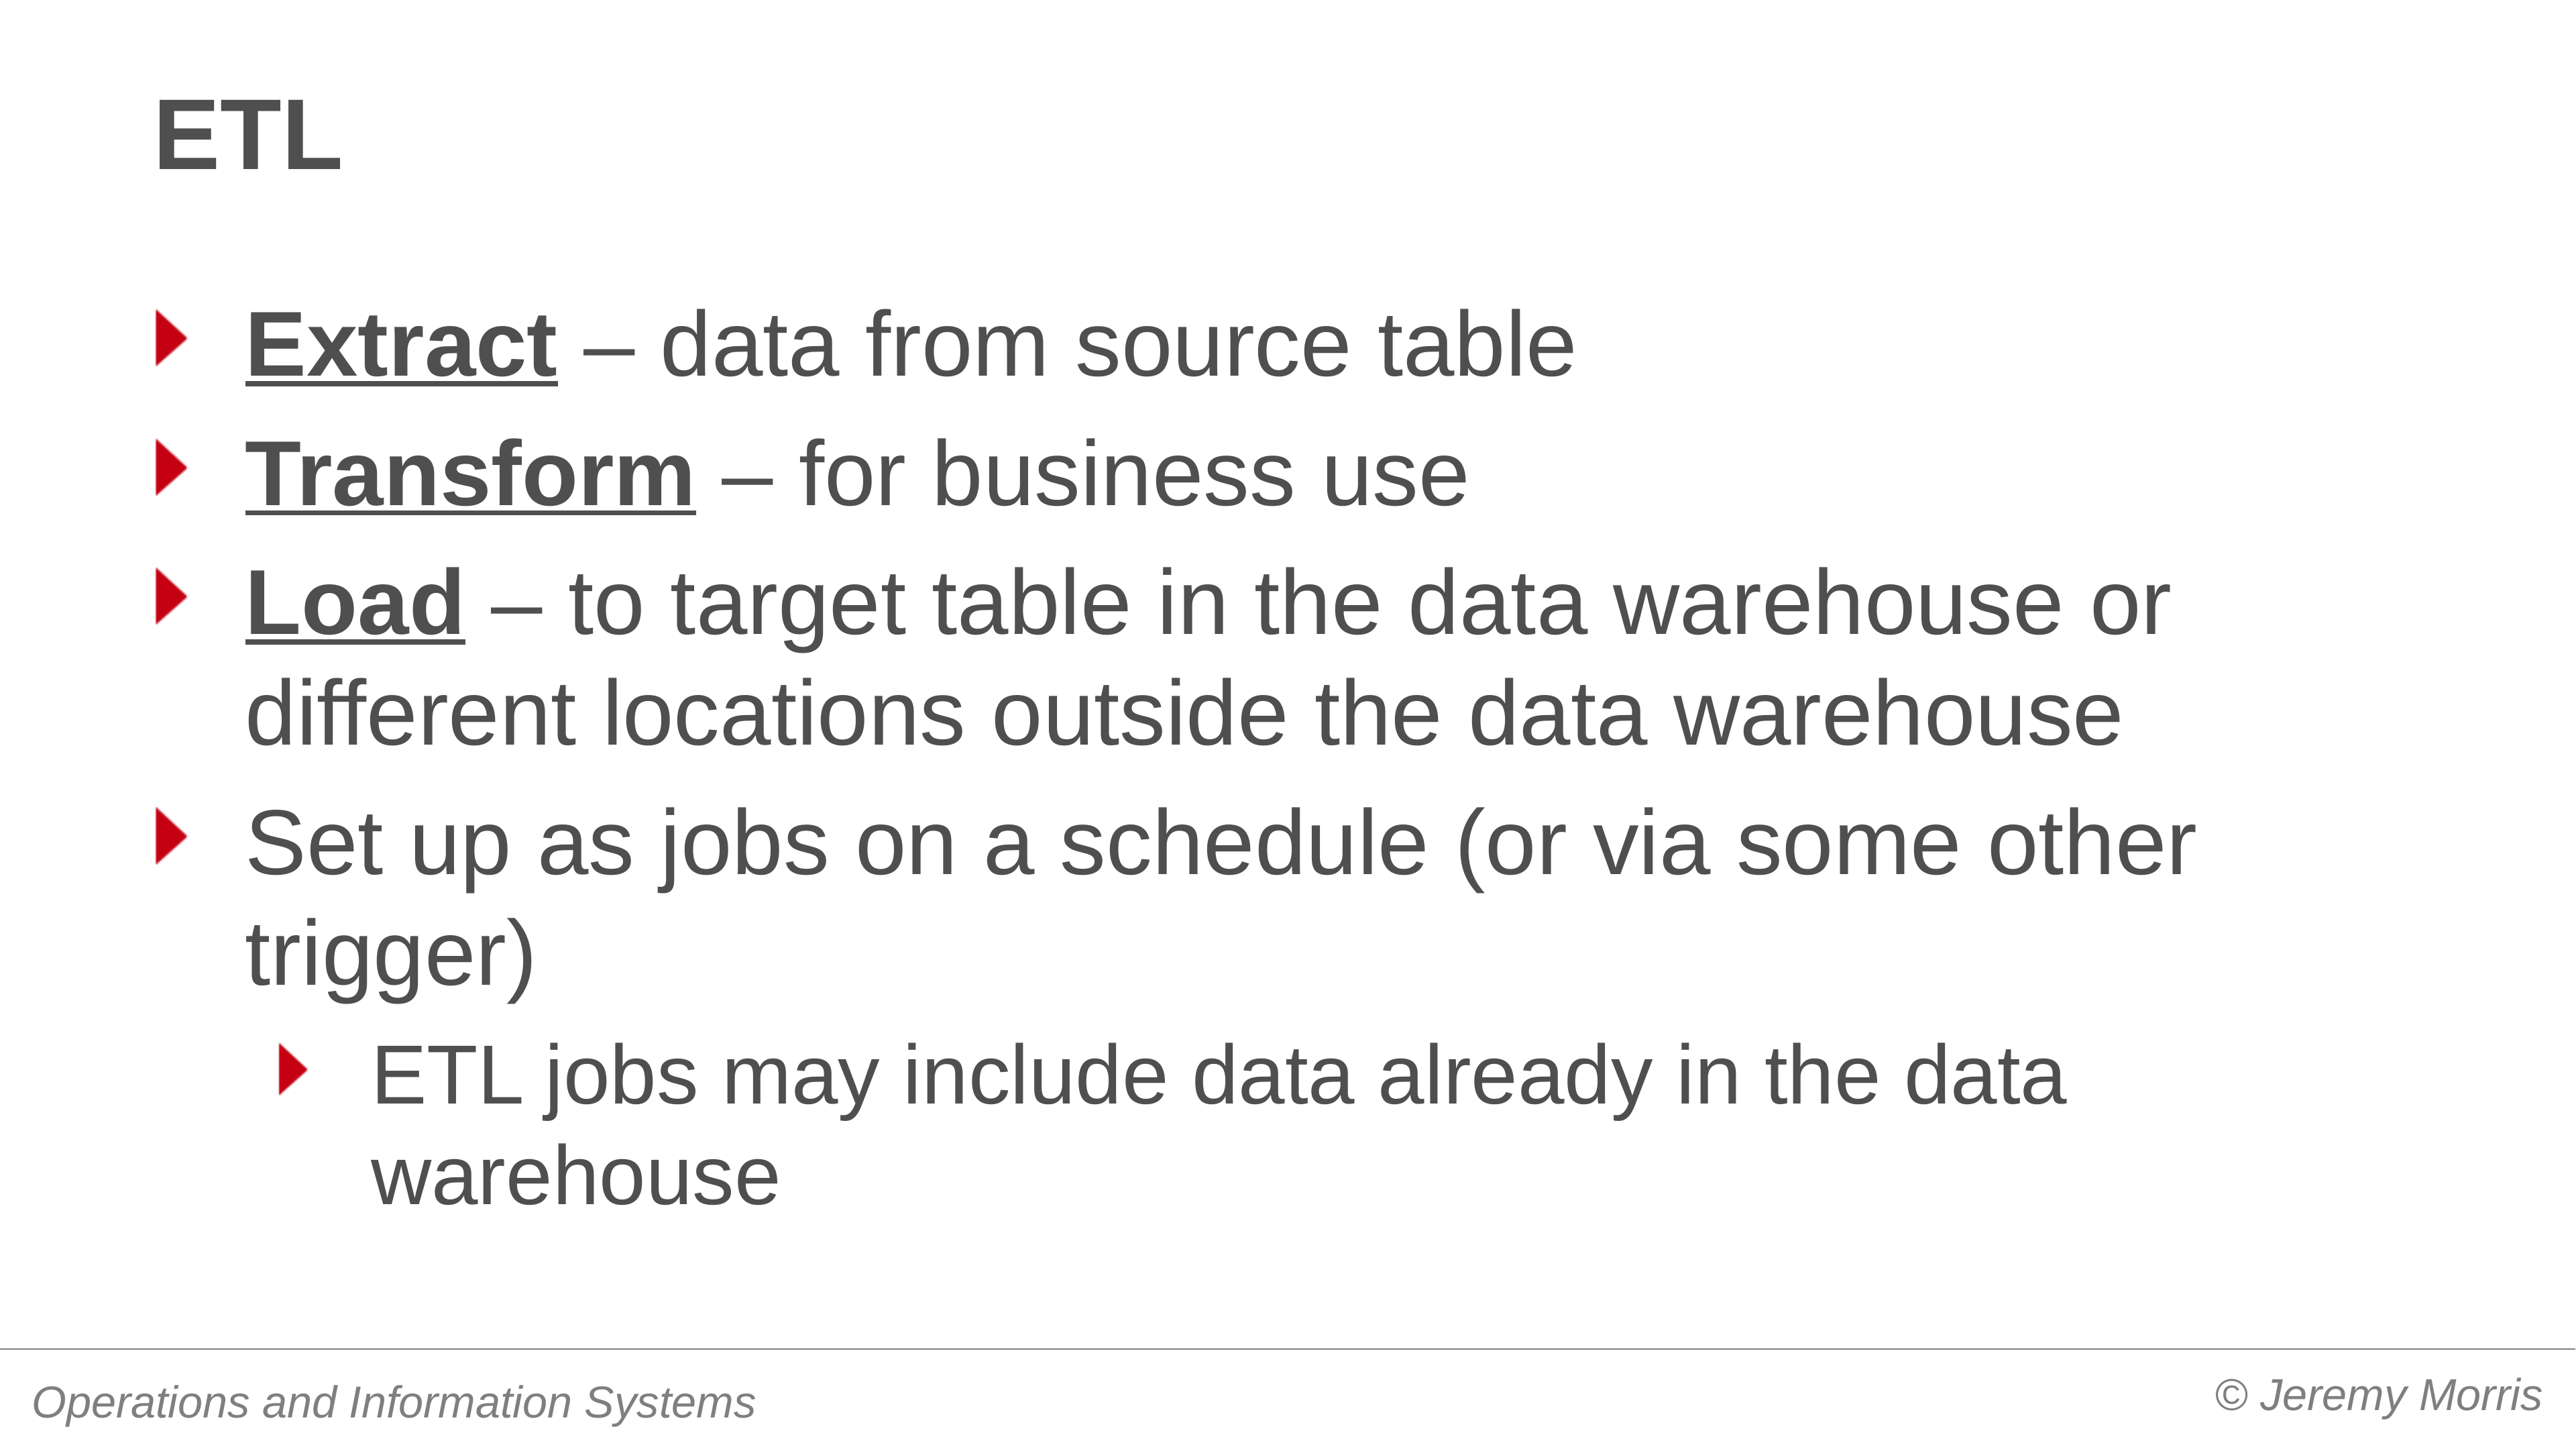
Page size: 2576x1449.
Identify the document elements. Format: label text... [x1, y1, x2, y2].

picture [153, 565, 190, 630]
picture [153, 804, 190, 870]
picture [153, 307, 190, 372]
title etl [128, 52, 2447, 202]
picture [276, 1040, 311, 1100]
list Extract – data from source table Transform – for business use Load – to target table in the data warehouse or different locations outside the data warehouse Set up as jobs on a schedule (or via some other trigger) ETL jobs may include data already in the data warehouse [128, 271, 2447, 1243]
picture [153, 436, 190, 501]
